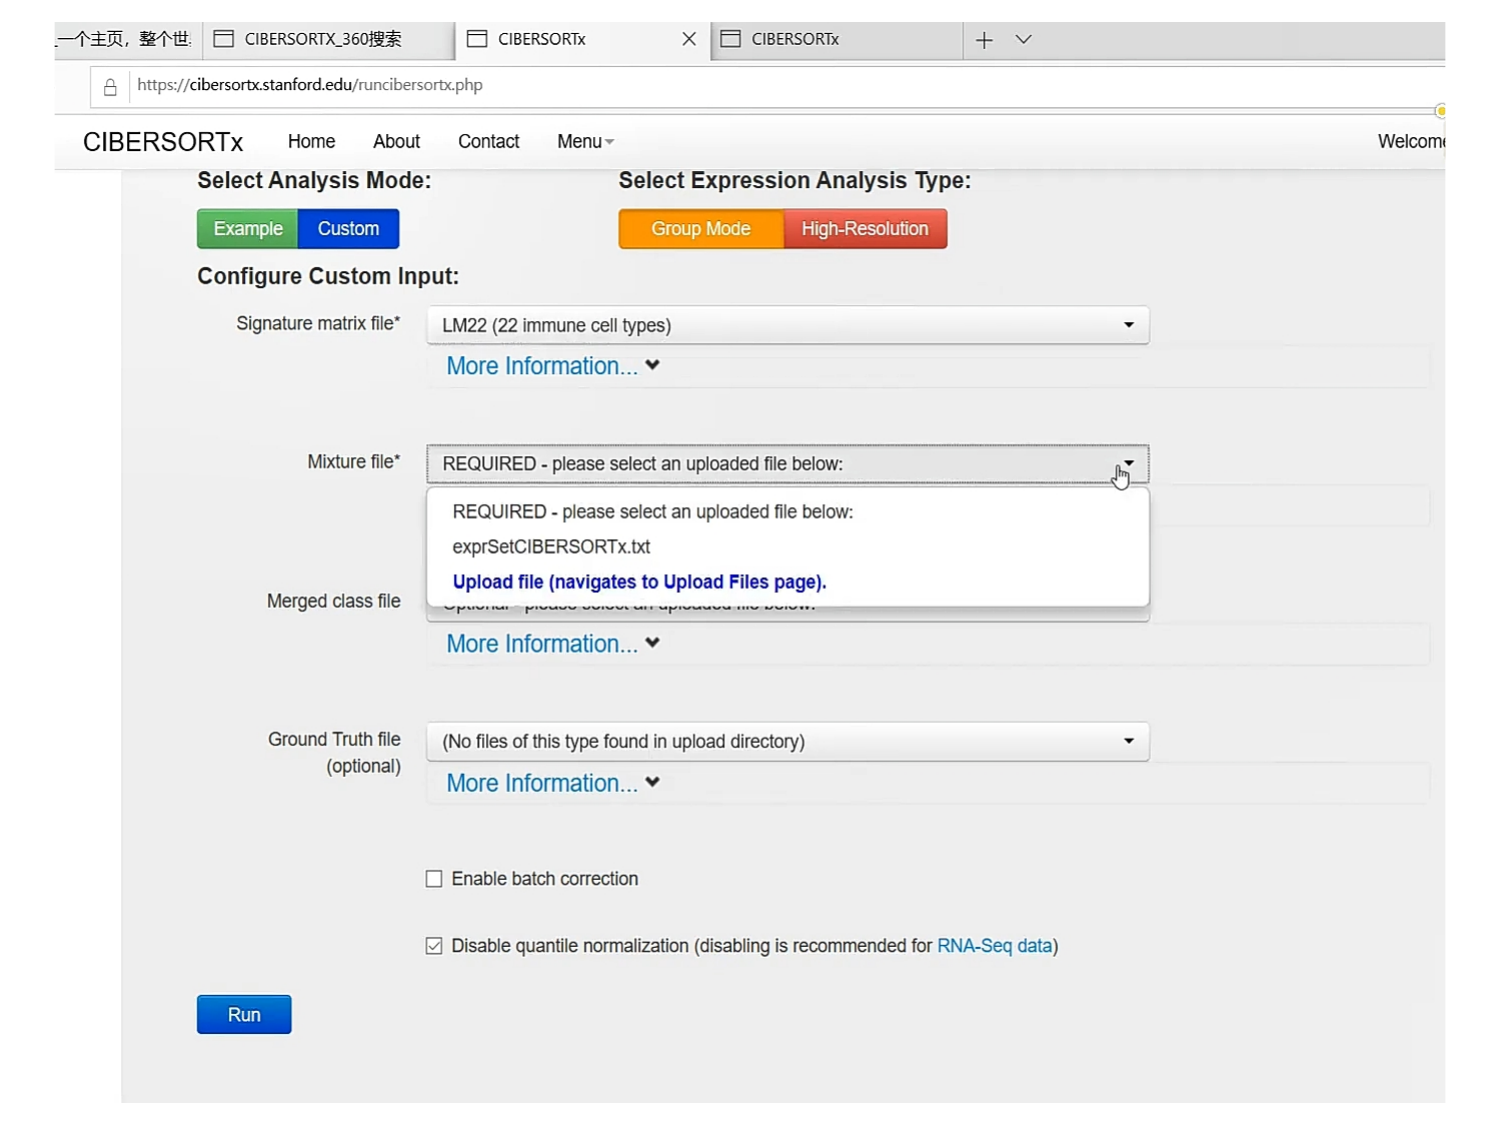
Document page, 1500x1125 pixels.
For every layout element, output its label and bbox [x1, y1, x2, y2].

picture [54, 22, 1446, 1103]
